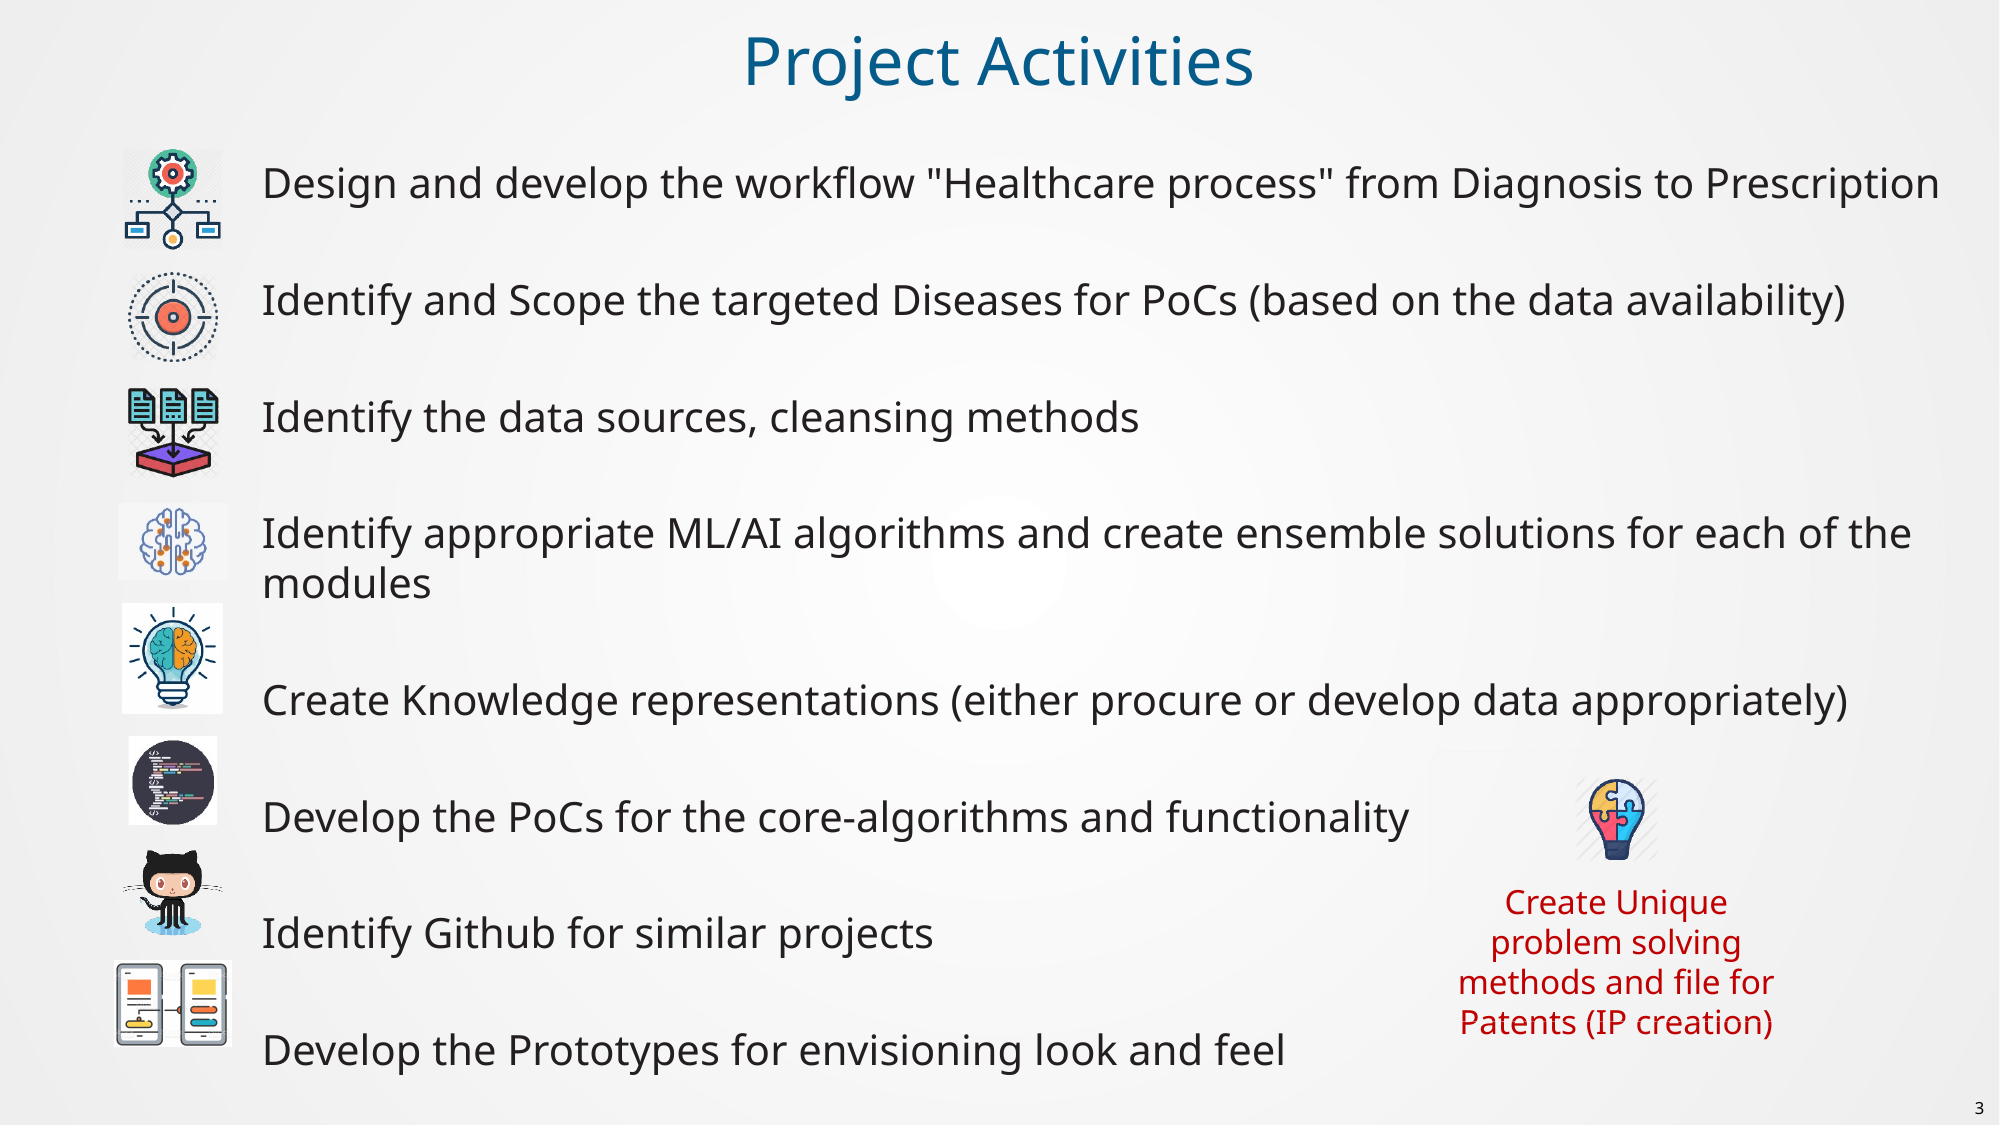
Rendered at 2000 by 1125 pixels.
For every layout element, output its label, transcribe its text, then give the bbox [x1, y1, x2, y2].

text_box Create Unique problem solving methods and file for Patents (IP creation) [1430, 1013, 1803, 1049]
text_box Design and develop the workflow "Healthcare process" from Diagnosis to Prescription Identify and Scope the targeted Diseases for PoCs (based on the data availability) Identify the data sources, cleansing methods Identify appropriate ML/AI algorithms and create ensemble solutions for each of the modules Create Knowledge representations (either procure or develop data appropriately) Develop the PoCs for the core-algorithms and functionality Identify Github for similar projects Develop the Prototypes for envisioning look and feel [247, 149, 1970, 1082]
picture [125, 384, 221, 480]
picture [128, 736, 218, 826]
picture [128, 272, 218, 362]
picture [113, 960, 233, 1047]
text_box [1427, 749, 1805, 1024]
picture [122, 148, 224, 250]
text_box Project Activities [0, 0, 2000, 118]
picture [119, 848, 227, 938]
picture [118, 502, 228, 581]
picture [122, 603, 224, 714]
picture [1574, 777, 1659, 861]
